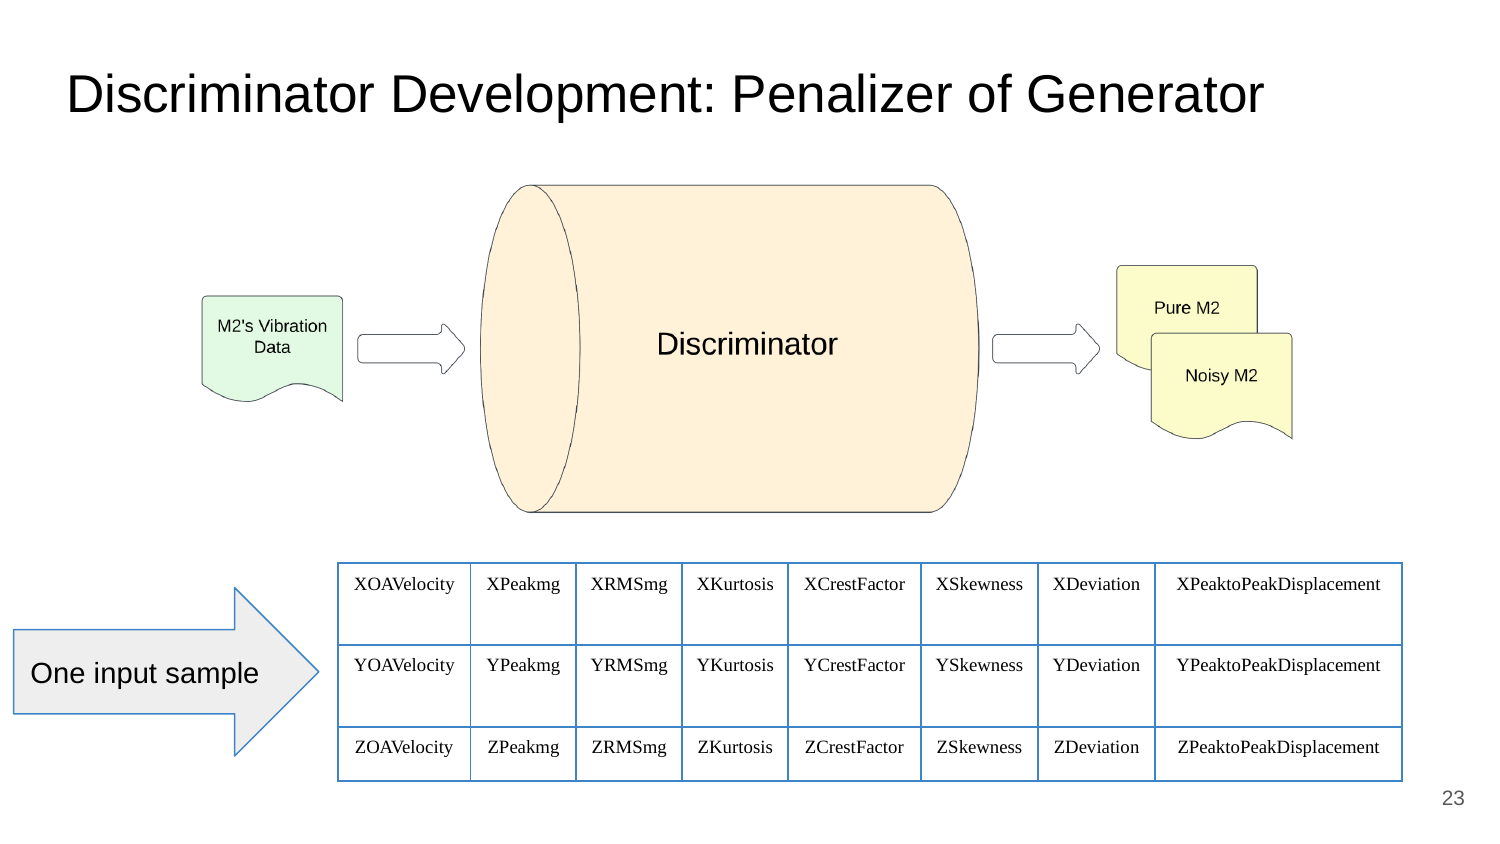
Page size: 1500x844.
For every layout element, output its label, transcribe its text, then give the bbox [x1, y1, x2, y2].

table_cell ZDeviation [1039, 728, 1154, 780]
table_cell YDeviation [1039, 646, 1154, 726]
table_cell YKurtosis [683, 646, 787, 726]
text_box One input sample [13, 587, 319, 756]
table_cell ZOAVelocity [339, 728, 470, 780]
slide_number ‹#› [1389, 764, 1480, 830]
picture [193, 164, 1307, 538]
title Discriminator Development: Penalizer of Generator [51, 44, 1449, 139]
table_header XDeviation [1039, 564, 1154, 644]
table_cell ZKurtosis [683, 728, 787, 780]
table_cell YPeaktoPeakDisplacement [1156, 646, 1401, 726]
table_header XSkewness [922, 564, 1037, 644]
table_header XCrestFactor [789, 564, 920, 644]
table_cell YPeakmg [471, 646, 575, 726]
table_header XKurtosis [683, 564, 787, 644]
table_header XPeakmg [471, 564, 575, 644]
table_header XOAVelocity [339, 564, 470, 644]
table_cell YOAVelocity [339, 646, 470, 726]
table_cell YSkewness [922, 646, 1037, 726]
table_cell ZSkewness [922, 728, 1037, 780]
table_header XPeaktoPeakDisplacement [1156, 564, 1401, 644]
table_cell ZCrestFactor [789, 728, 920, 780]
table_header XRMSmg [577, 564, 681, 644]
table_cell ZRMSmg [577, 728, 681, 780]
table_cell YCrestFactor [789, 646, 920, 726]
table_cell ZPeaktoPeakDisplacement [1156, 728, 1401, 780]
table_cell ZPeakmg [471, 728, 575, 780]
table_cell YRMSmg [577, 646, 681, 726]
